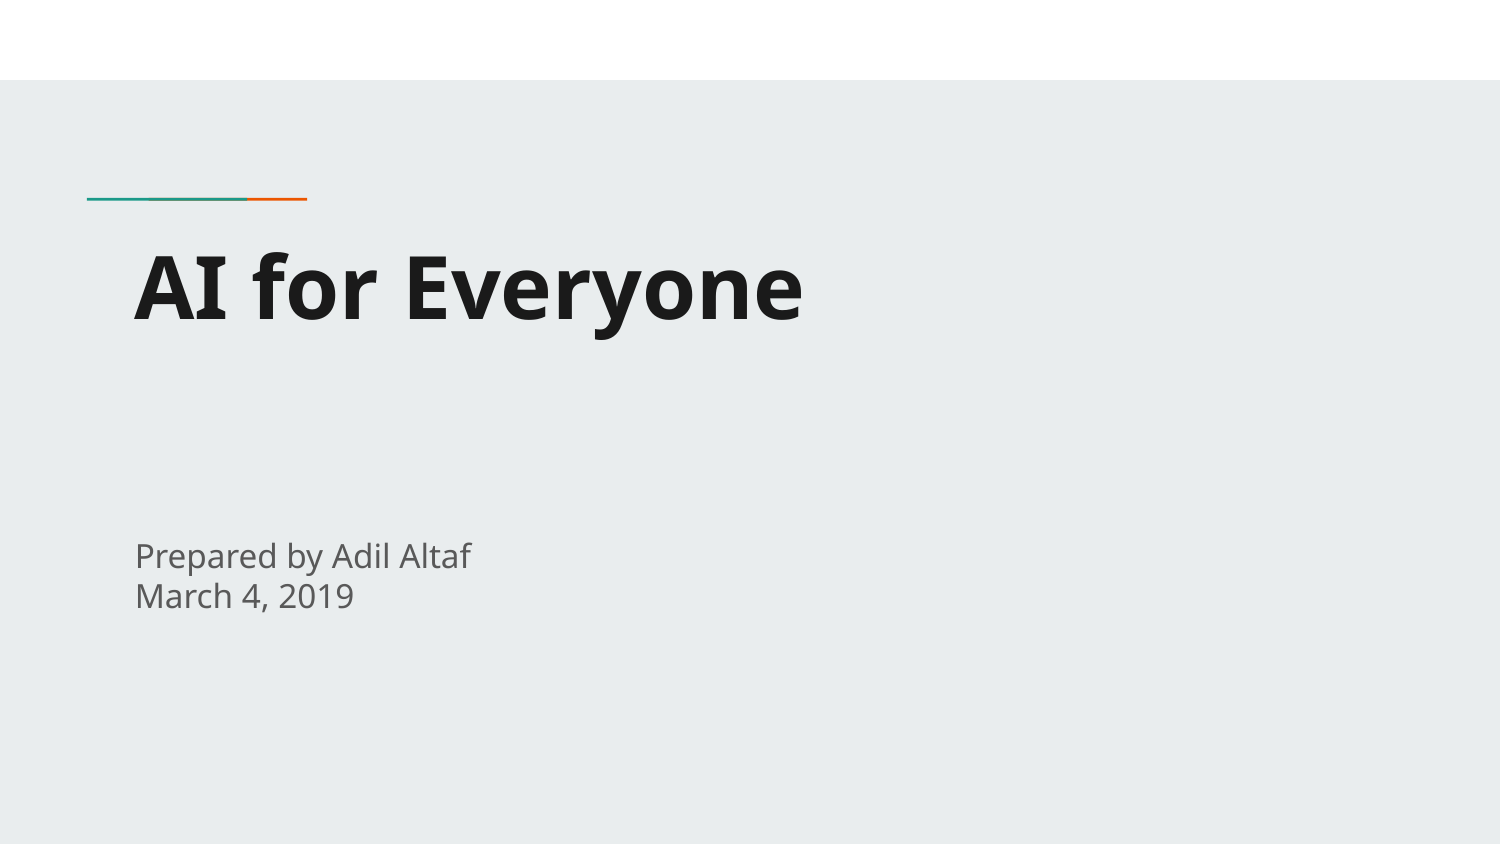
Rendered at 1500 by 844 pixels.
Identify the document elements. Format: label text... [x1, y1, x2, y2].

subtitle Prepared by Adil Altaf March 4, 2019 [119, 520, 1381, 610]
title AI for Everyone [119, 216, 1381, 490]
